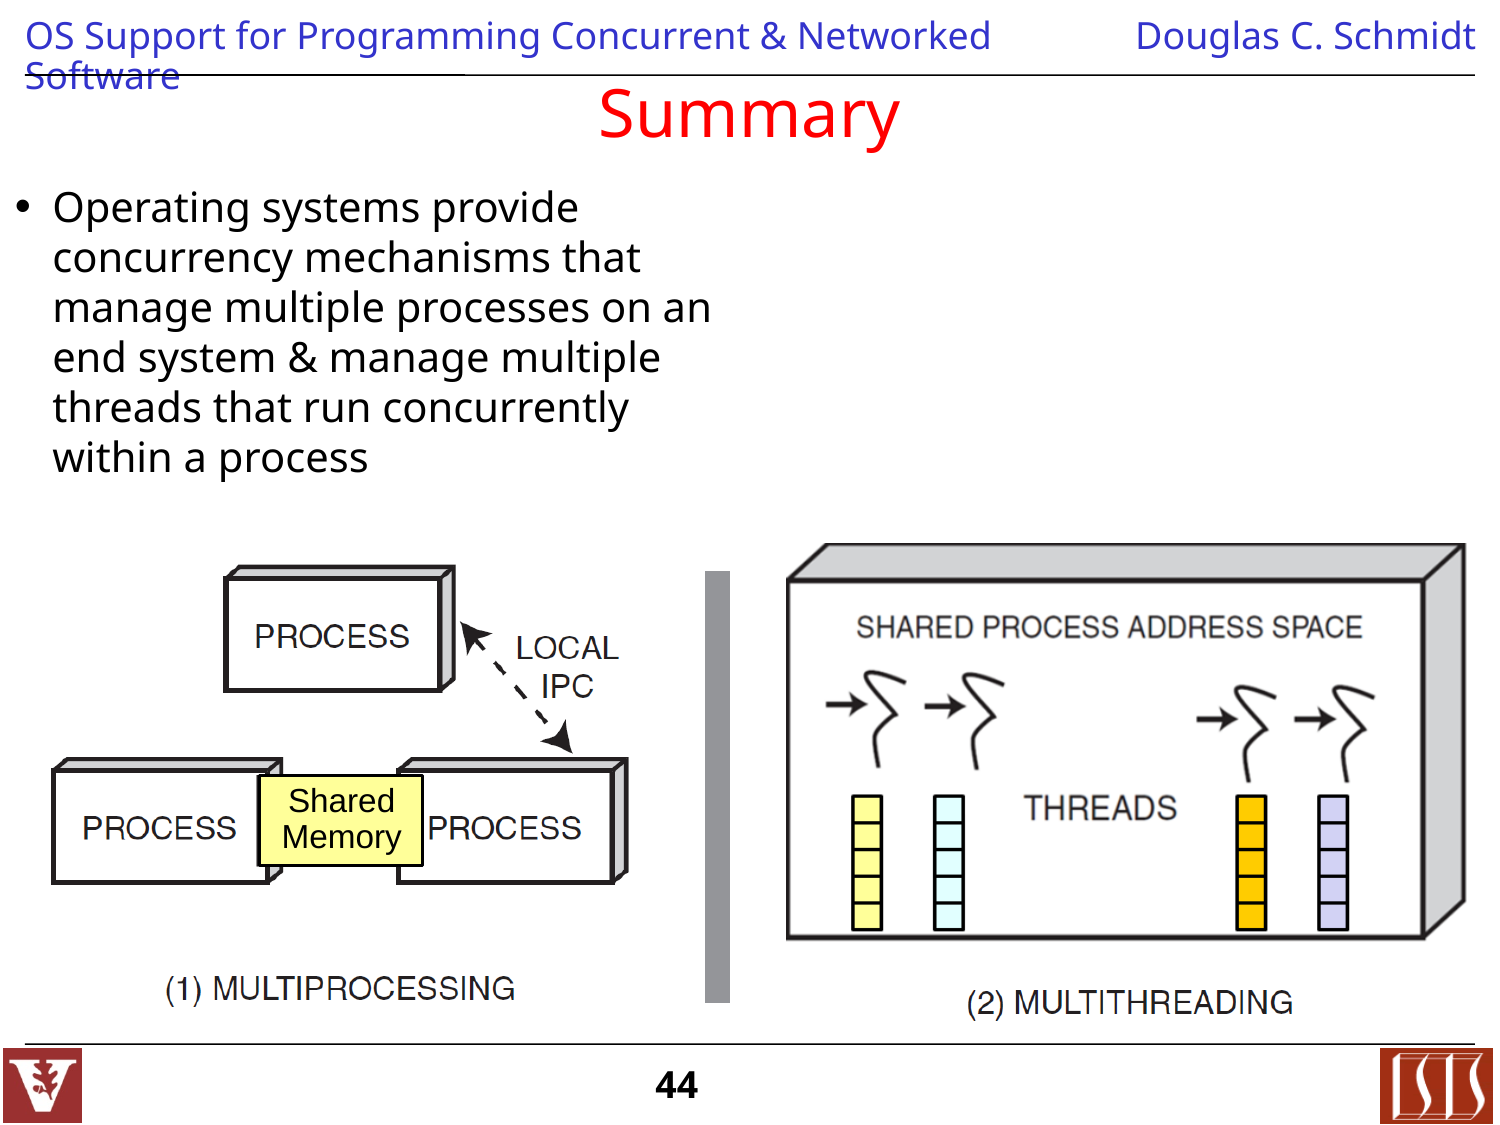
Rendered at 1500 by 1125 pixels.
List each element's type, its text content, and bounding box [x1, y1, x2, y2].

text_box Operating systems provide concurrency mechanisms that manage multiple processes on an end system & manage multiple threads that run concurrently within a process [0, 172, 736, 488]
picture [3, 1048, 82, 1123]
picture [1380, 1048, 1493, 1124]
picture [43, 543, 1476, 1023]
title Summary [24, 79, 1476, 143]
